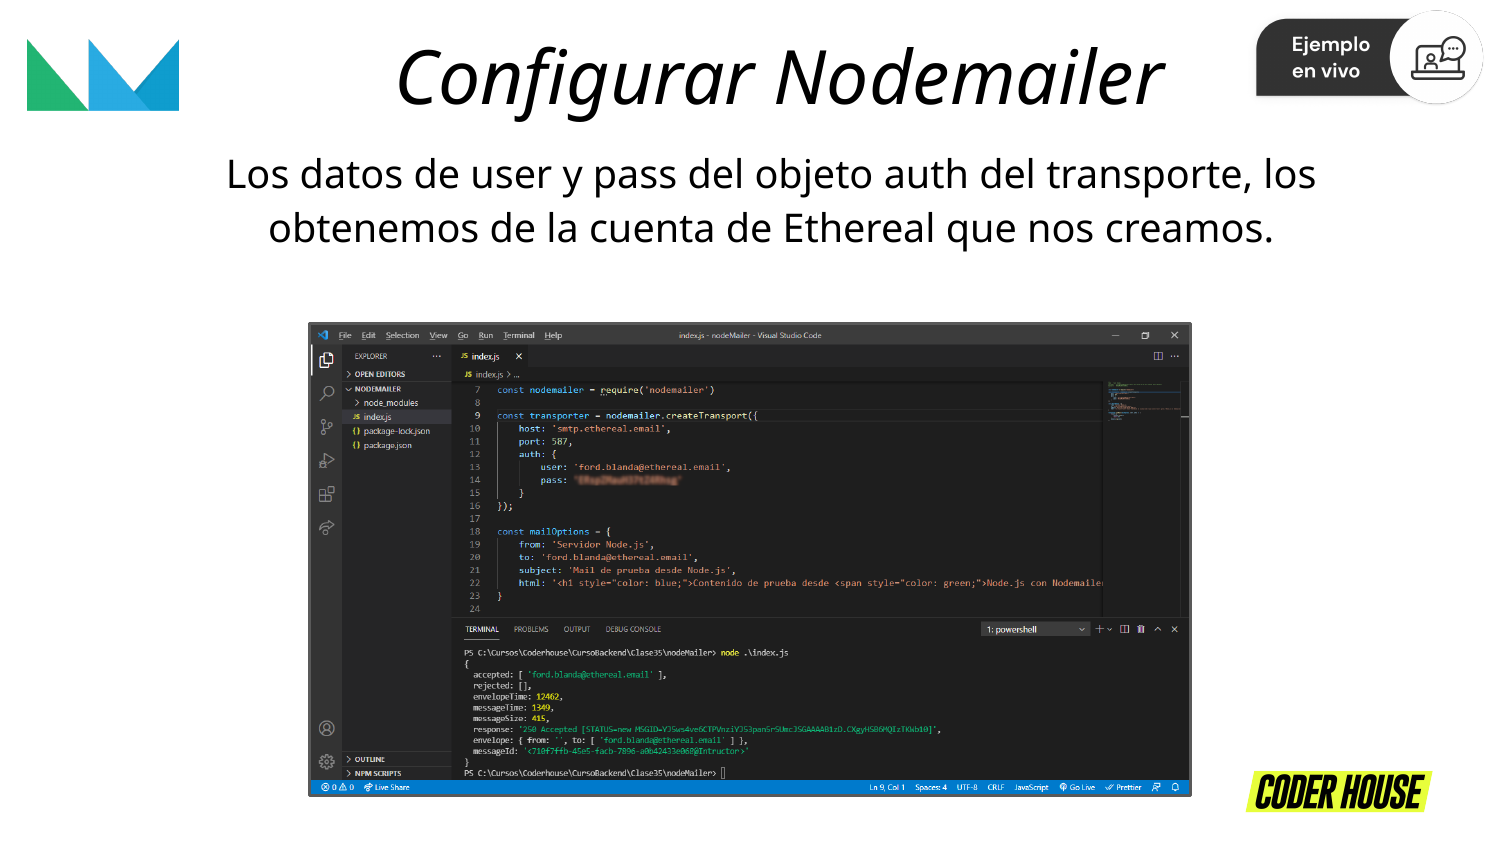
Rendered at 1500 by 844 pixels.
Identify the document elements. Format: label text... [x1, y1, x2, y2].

picture [27, 36, 179, 113]
text_box Configurar Nodemailer [222, 14, 1336, 140]
text_box Los datos de user y pass del objeto auth del transporte, los obtenemos de la cuenta de Ethereal que nos creamos. [54, 126, 1415, 327]
picture [1241, 764, 1437, 819]
picture [1235, 4, 1500, 110]
picture [310, 324, 1189, 795]
